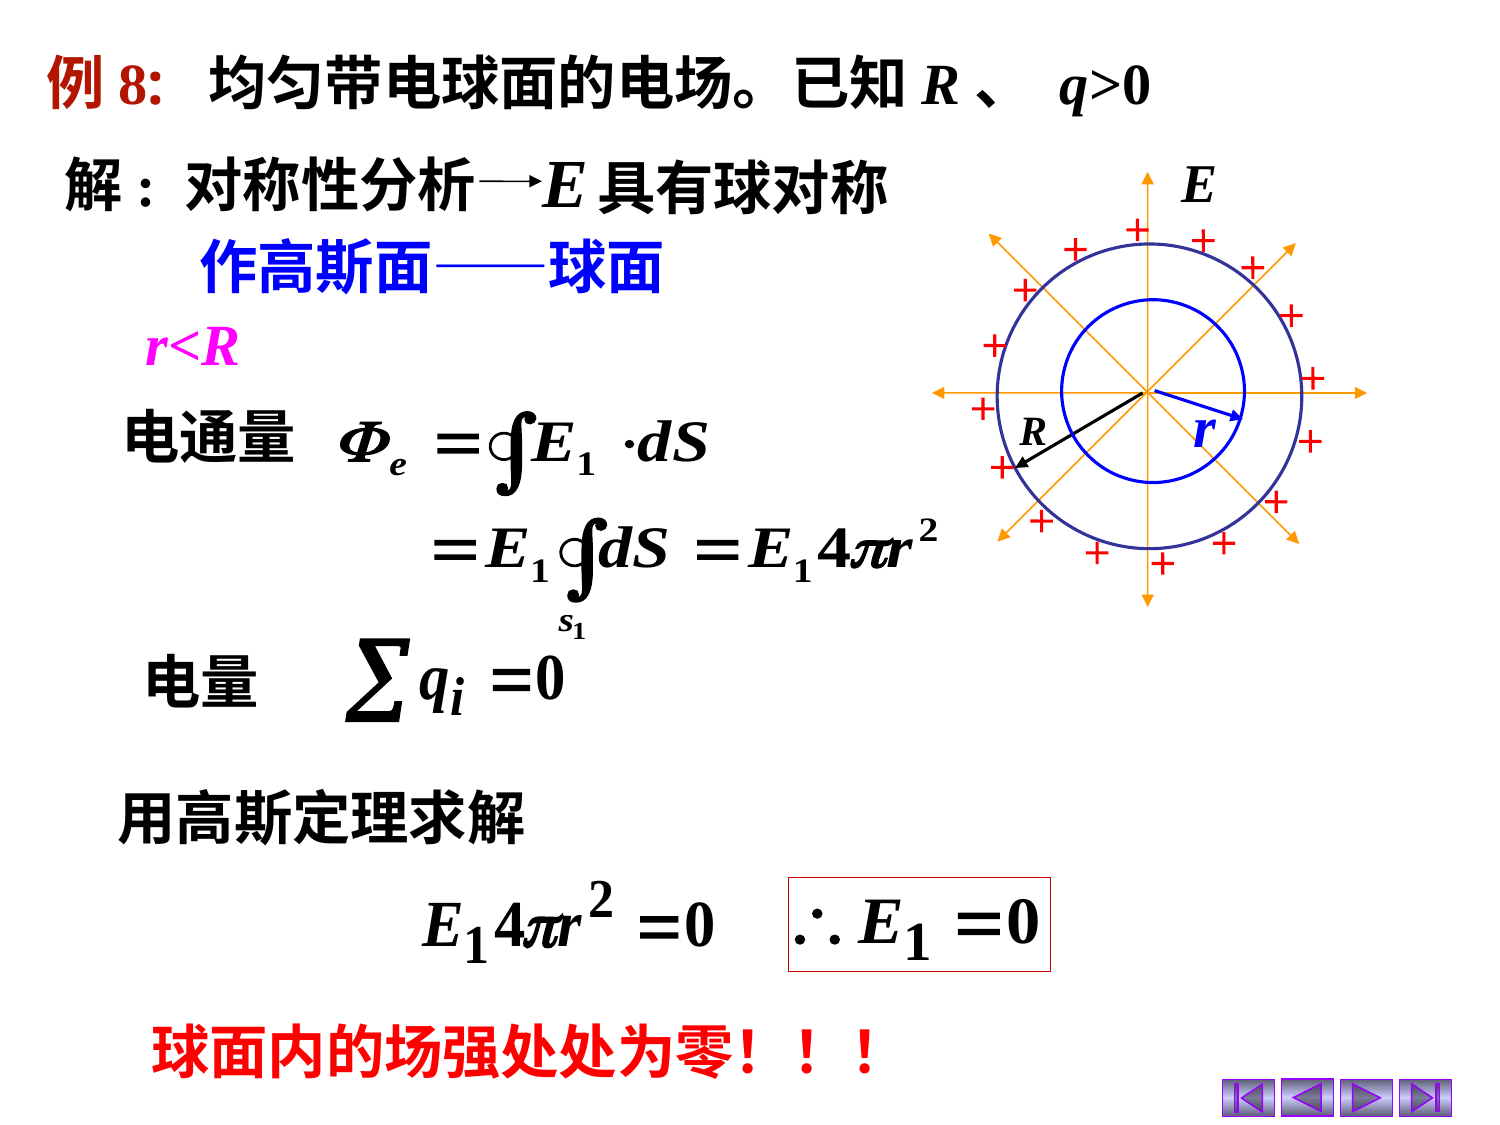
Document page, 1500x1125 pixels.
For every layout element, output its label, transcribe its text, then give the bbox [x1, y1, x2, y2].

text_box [337, 628, 575, 738]
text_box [479, 126, 905, 229]
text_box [417, 493, 951, 651]
text_box 用高斯定理求解 [102, 773, 541, 859]
text_box 球面内的场强处处为零！！！ [136, 1007, 924, 1092]
text_box 电量 [127, 637, 298, 723]
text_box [1061, 299, 1245, 483]
text_box 例8: 均匀带电球面的电场。已知R、 q>0 [31, 39, 1167, 125]
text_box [330, 387, 723, 505]
text_box 电通量 [106, 392, 330, 478]
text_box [410, 859, 723, 975]
text_box 作高斯面——球面 [184, 222, 714, 308]
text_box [931, 143, 1368, 607]
text_box 解: 对称性分析 [49, 140, 479, 226]
text_box r<R [130, 299, 256, 385]
slide_number [1149, 1046, 1500, 1125]
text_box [787, 877, 1051, 972]
